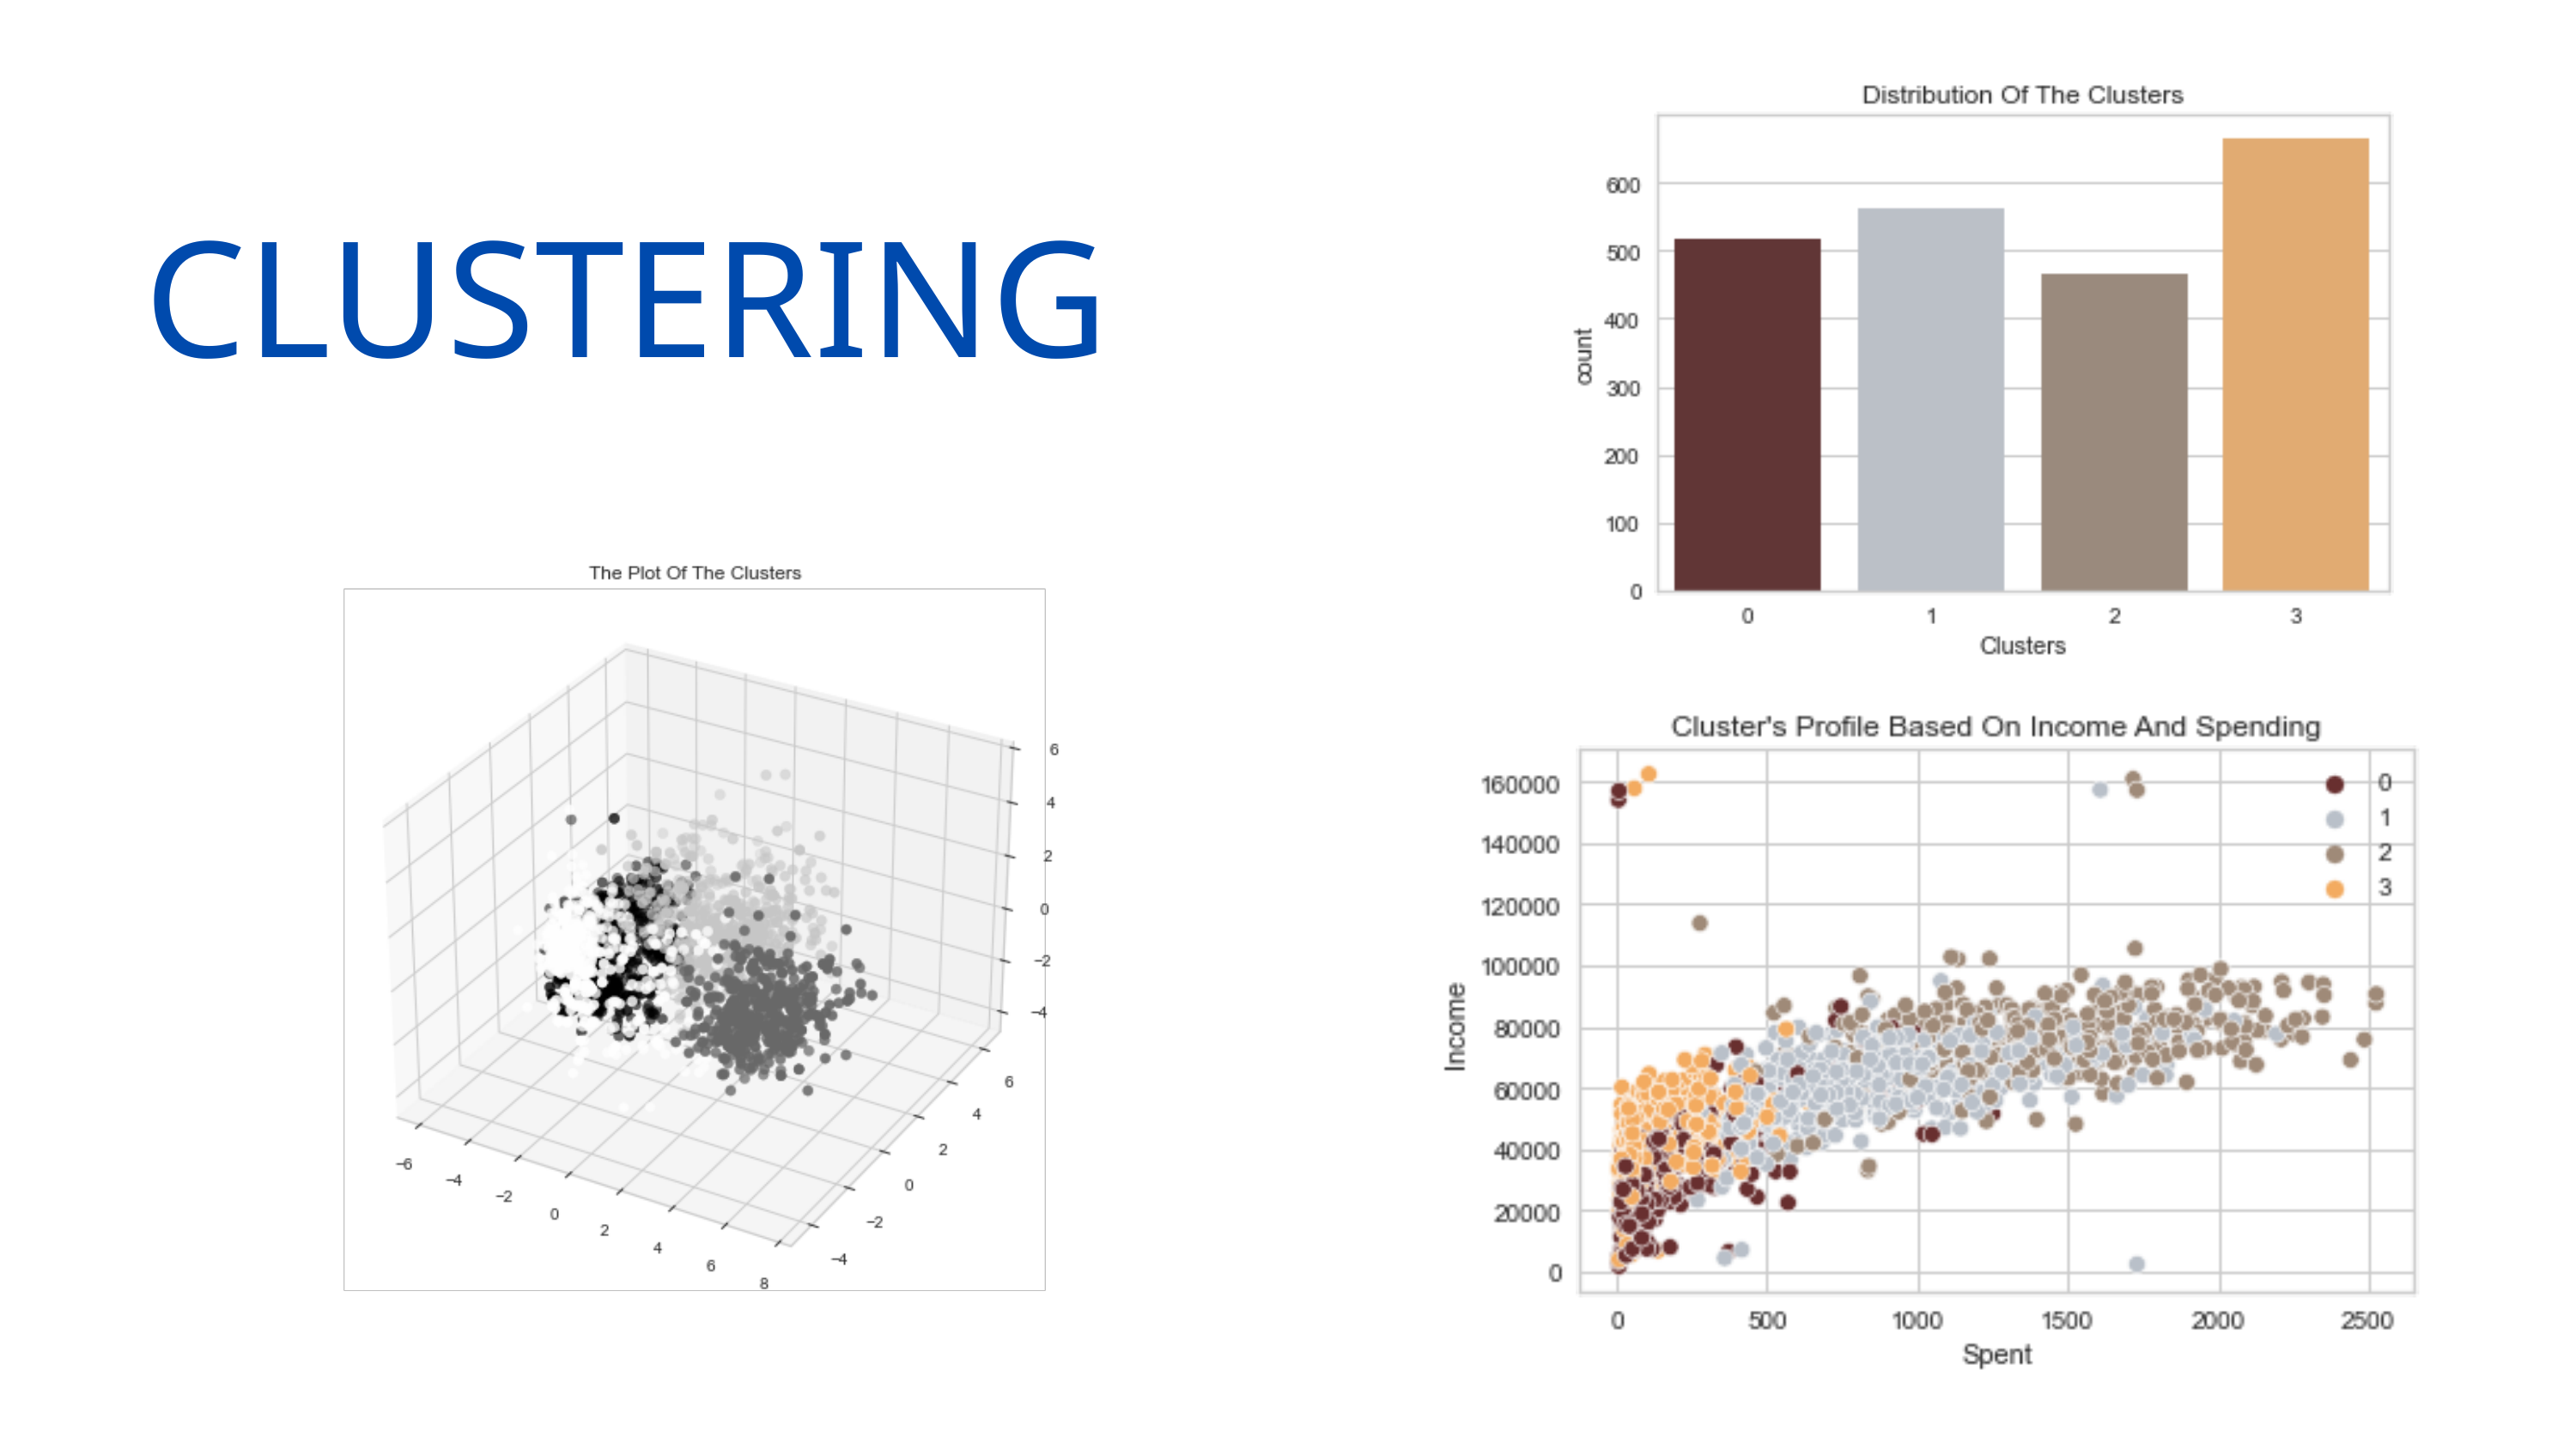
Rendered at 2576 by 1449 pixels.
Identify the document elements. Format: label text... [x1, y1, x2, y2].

text_box CLUSTERING [144, 228, 2006, 391]
text_box [1428, 700, 2432, 1385]
text_box [1559, 71, 2403, 672]
text_box [332, 555, 1068, 1304]
